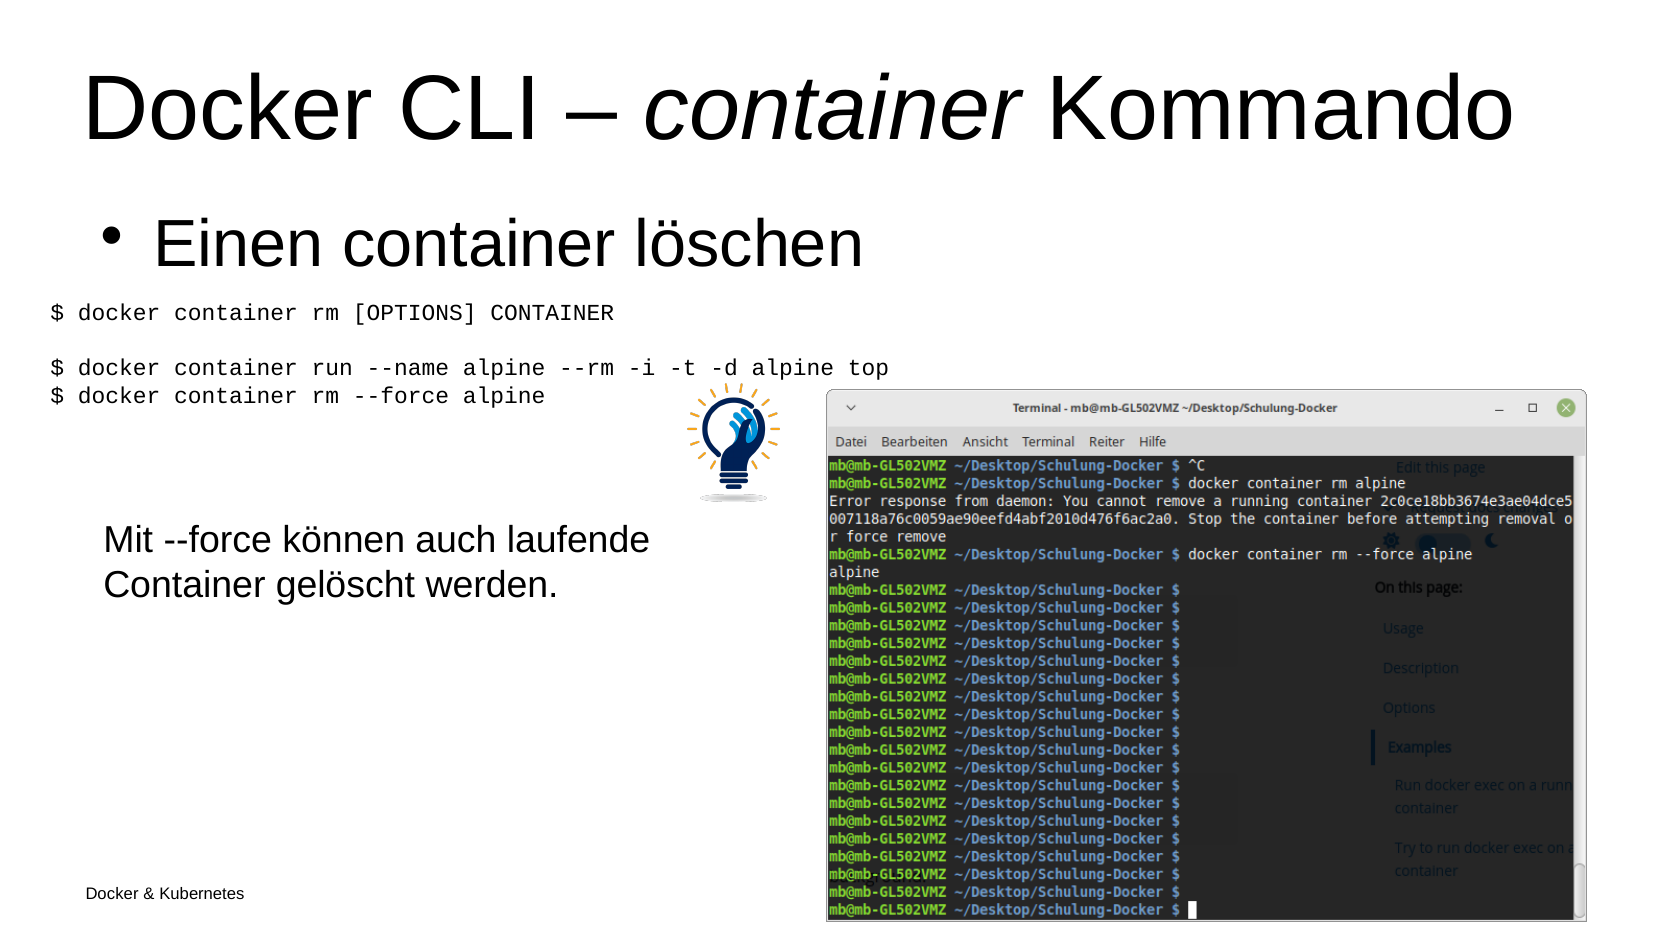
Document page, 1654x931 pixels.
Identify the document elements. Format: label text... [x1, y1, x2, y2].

text_box $ docker container rm [OPTIONS] CONTAINER $ docker container run --name alpine --rm -i -t -d alpine top $ docker container rm --force alpine [35, 290, 1382, 449]
text_box Einen container löschen [82, 199, 1453, 378]
text_box Mit --force können auch laufende Container gelöscht werden. [88, 507, 780, 839]
text_box Docker CLI – container Kommando [82, 25, 1571, 181]
text_box Docker & Kubernetes Dr. Matthias Boldt [70, 875, 821, 910]
picture [826, 389, 1587, 922]
picture [687, 383, 780, 503]
